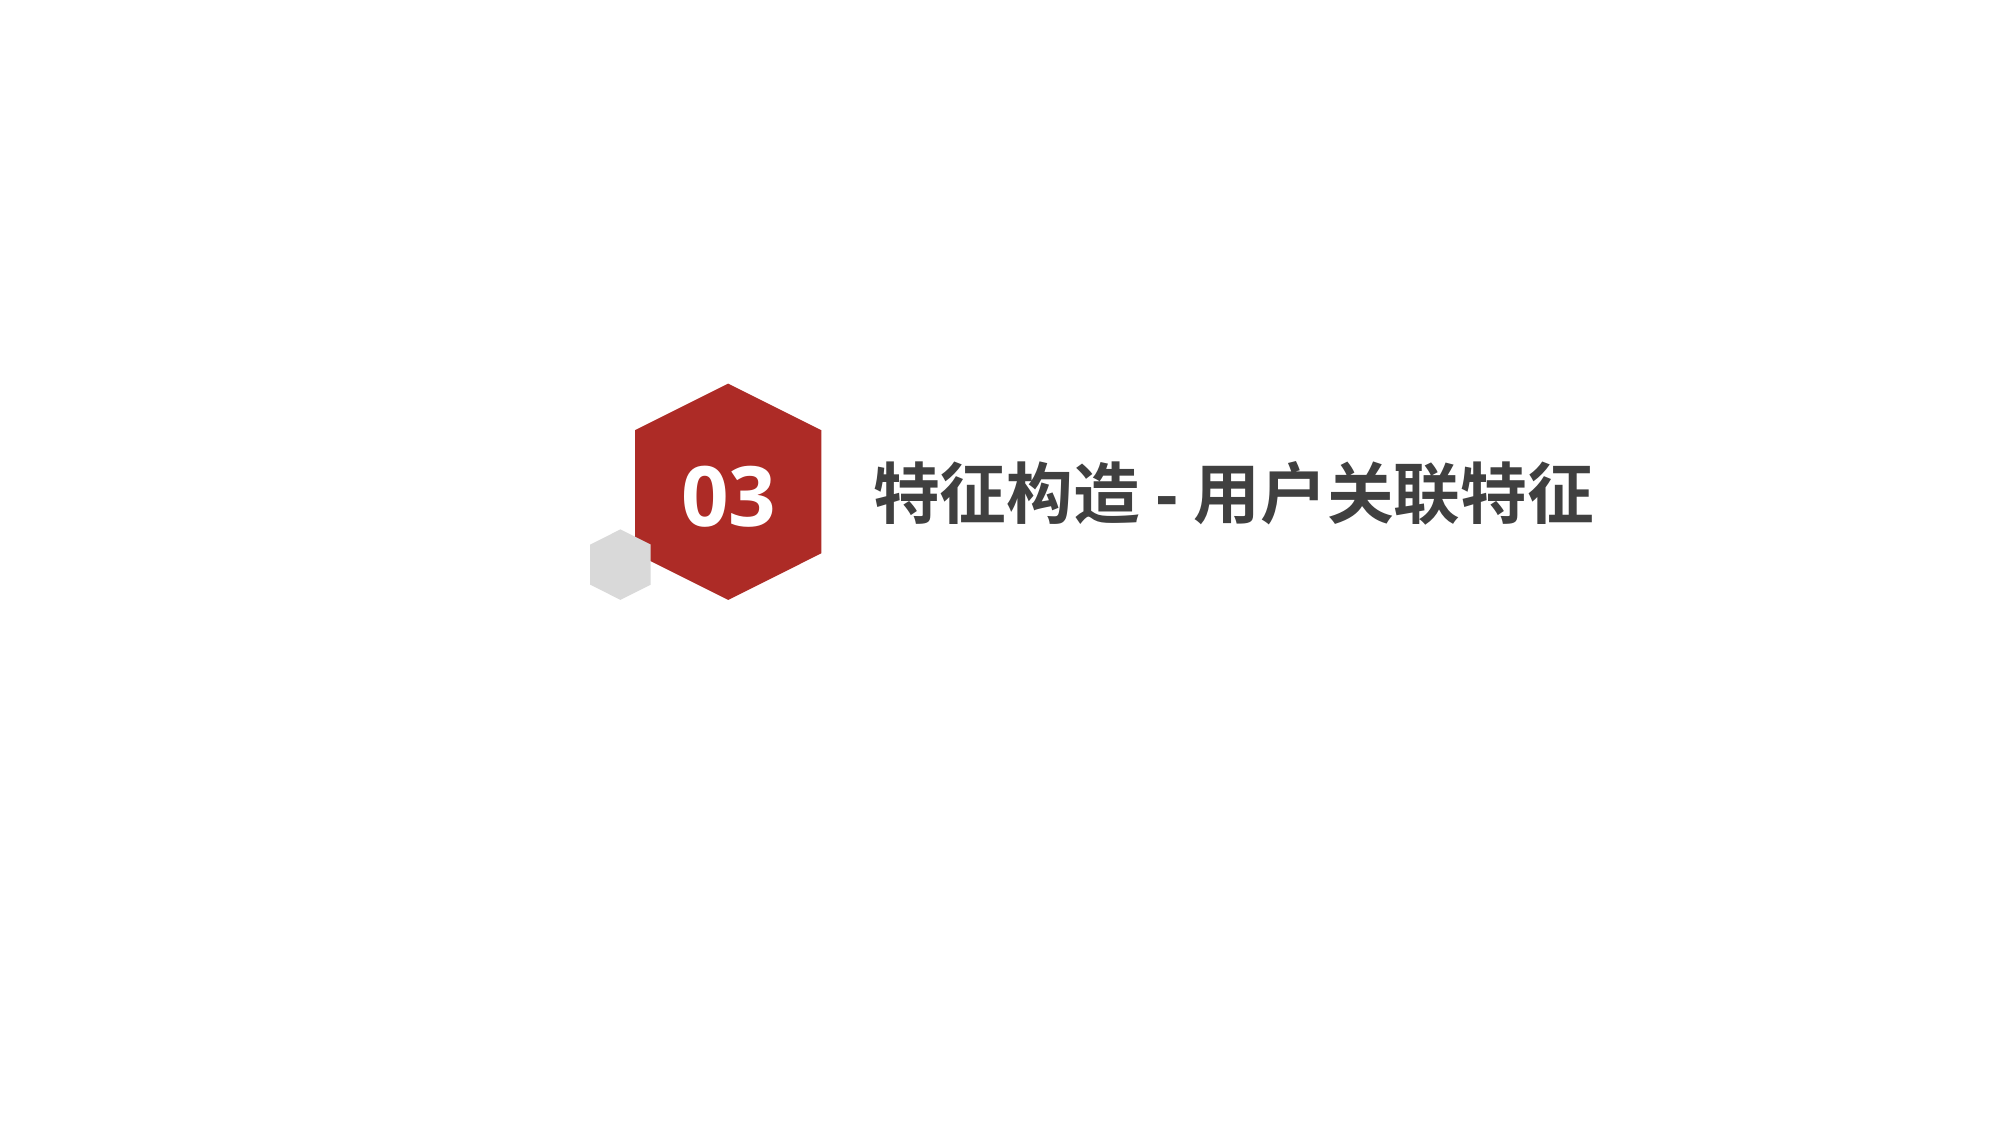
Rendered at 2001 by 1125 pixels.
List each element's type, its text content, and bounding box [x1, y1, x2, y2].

list 03 [636, 404, 822, 594]
title 特征构造-用户关联特征 [858, 453, 1950, 672]
